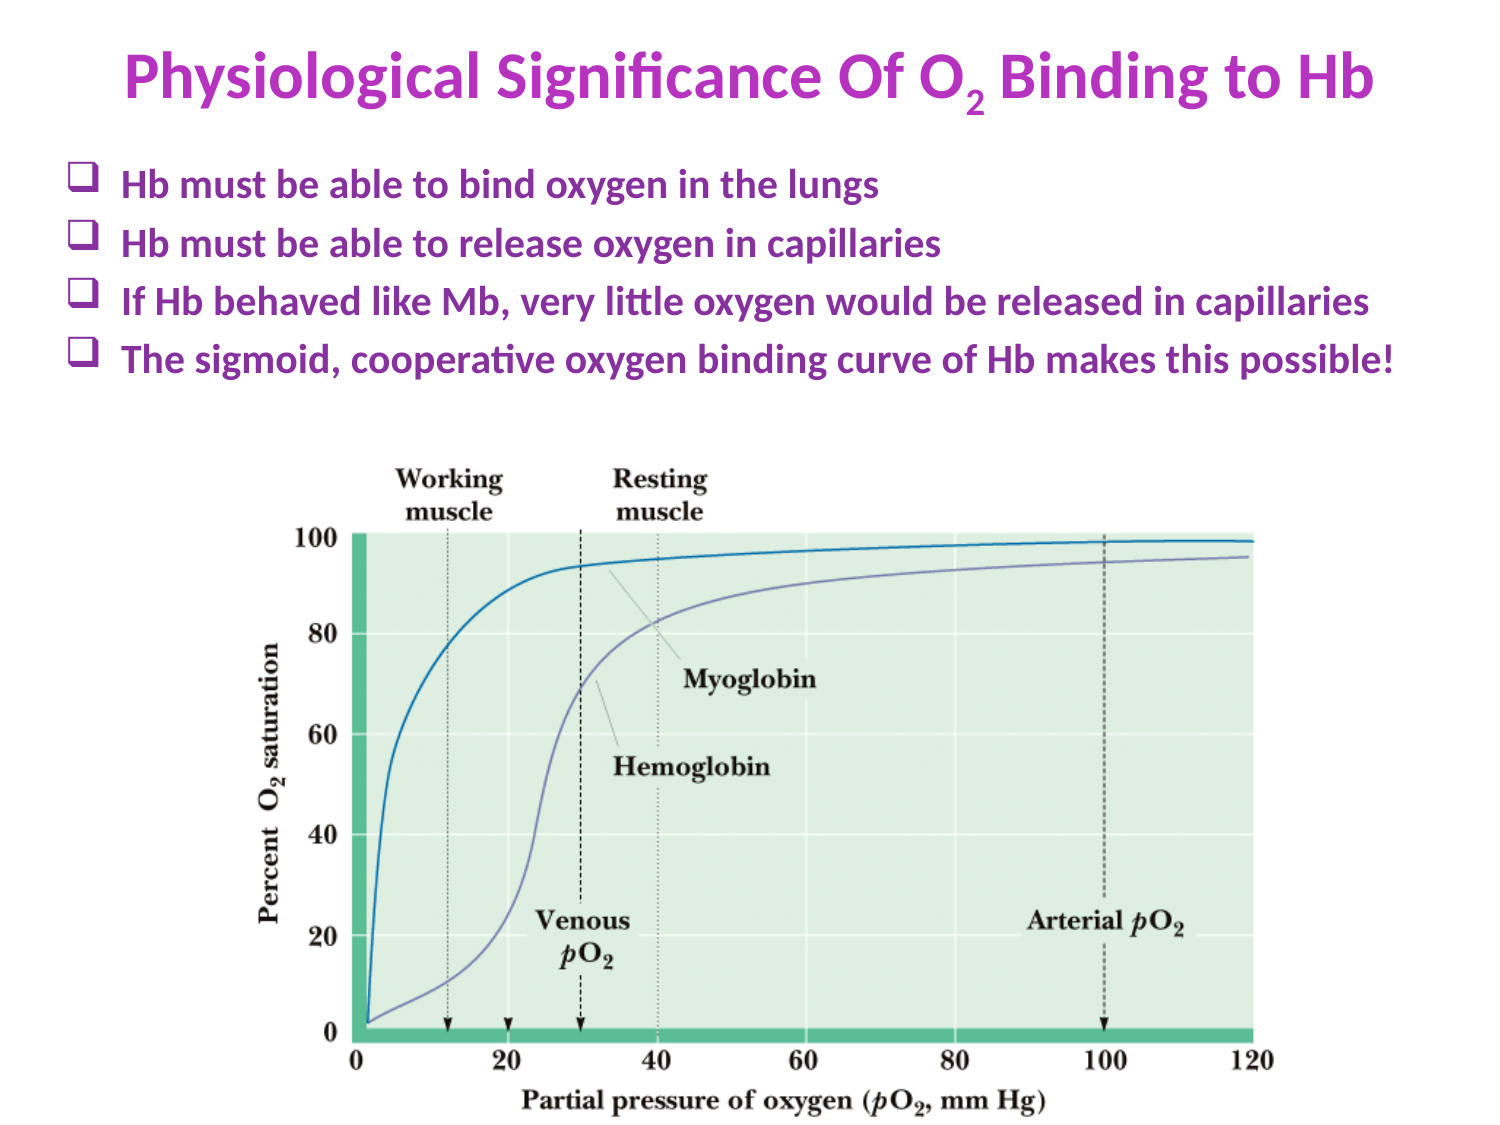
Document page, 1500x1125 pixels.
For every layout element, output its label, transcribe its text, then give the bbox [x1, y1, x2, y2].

text_box Hb must be able to bind oxygen in the lungs Hb must be able to release oxygen in capillaries If Hb behaved like Mb, very little oxygen would be released in capillaries The sigmoid, cooperative oxygen binding curve of Hb makes this possible! [50, 149, 1454, 450]
picture [193, 454, 1351, 1125]
text_box Physiological Significance Of O2 Binding to Hb [21, 24, 1479, 131]
